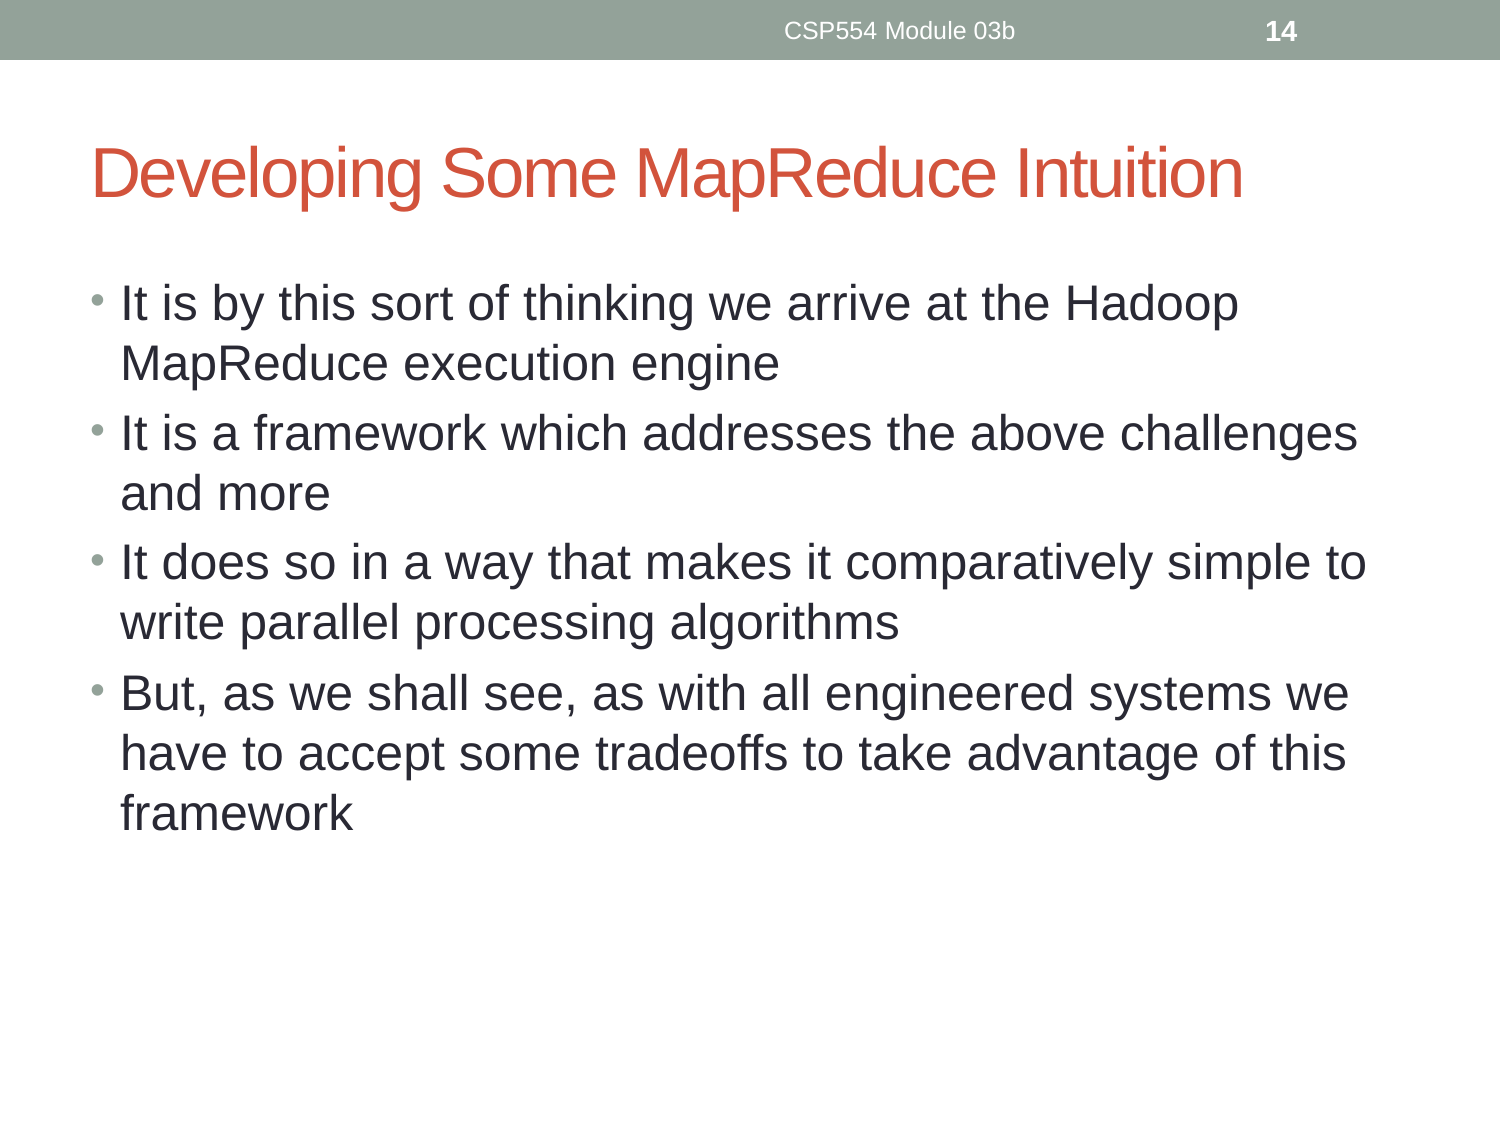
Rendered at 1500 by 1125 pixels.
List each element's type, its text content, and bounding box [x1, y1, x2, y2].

title Developing Some MapReduce Intuition [75, 87, 1425, 250]
slide_number 14 [1250, 3, 1425, 57]
footer CSP554 Module 03b [562, 3, 1238, 57]
list It is by this sort of thinking we arrive at the Hadoop MapReduce execution engine It is a framework which addresses the above challenges and more It does so in a way that makes it comparatively simple to write parallel processing algorithms But, as we shall see, as with all engineered systems we have to accept some tradeoffs to take advantage of this framework [75, 262, 1425, 1063]
